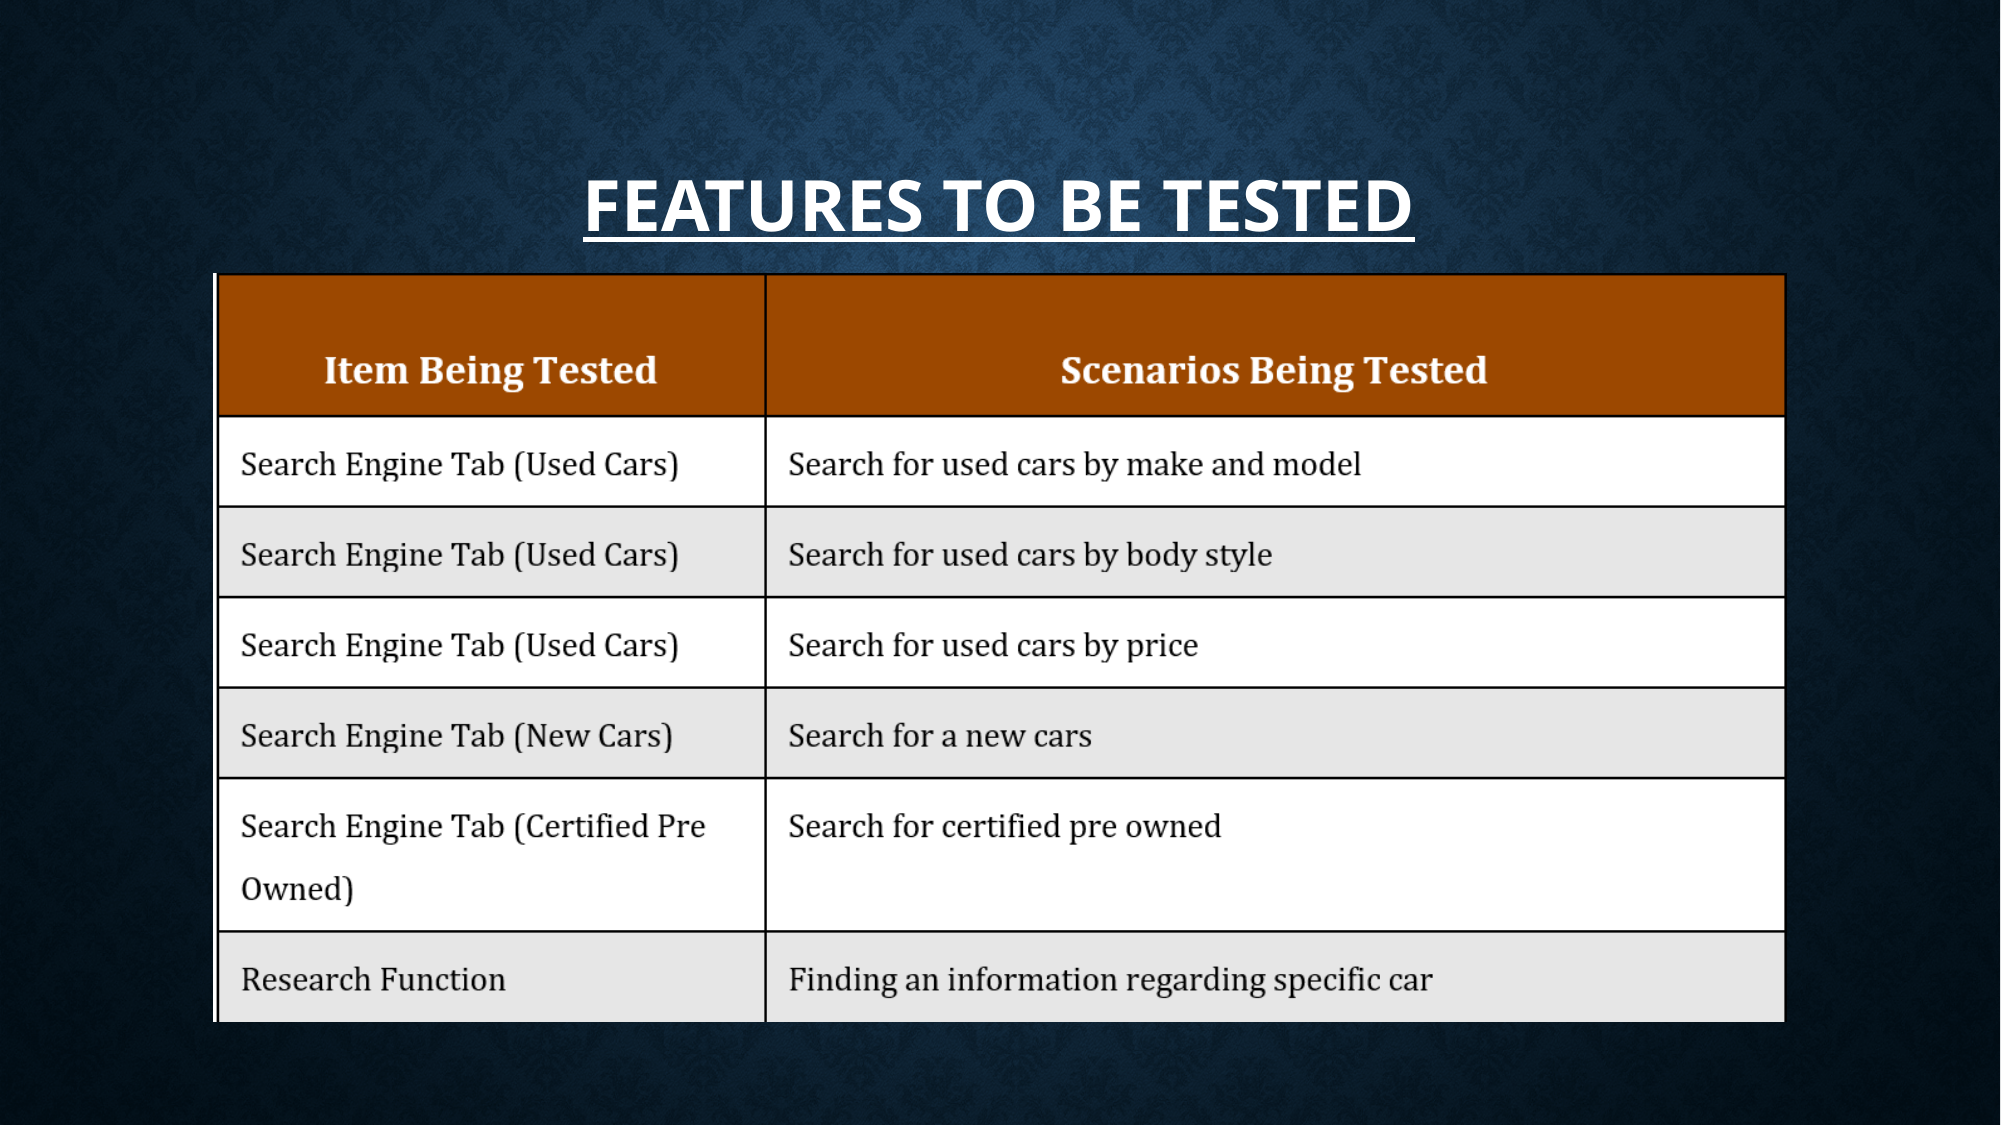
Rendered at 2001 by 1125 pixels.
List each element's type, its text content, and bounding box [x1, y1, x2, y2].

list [213, 272, 1787, 1022]
title Features To Be Tested [149, 99, 1849, 318]
